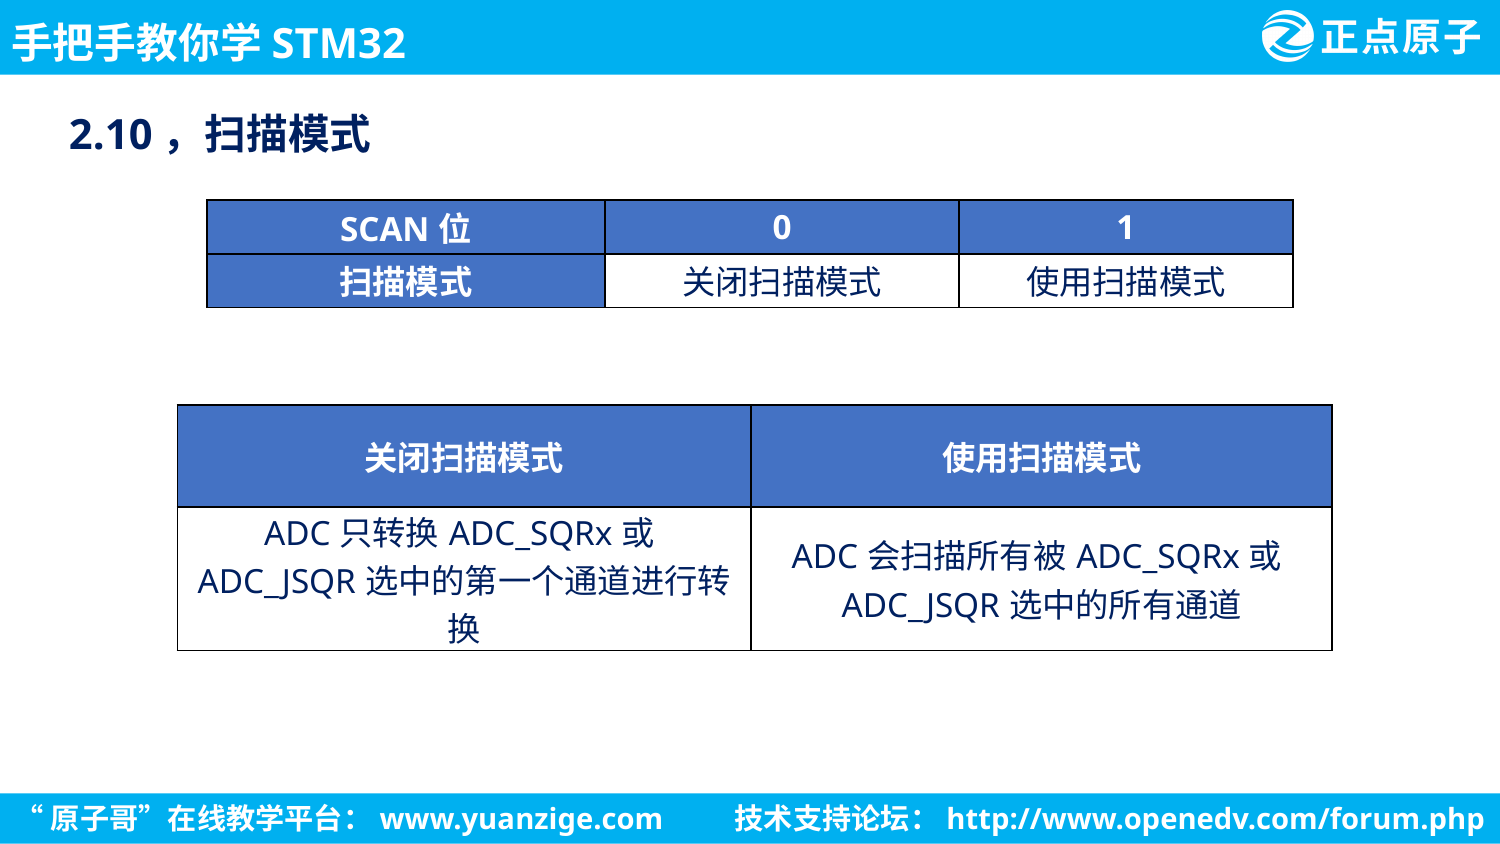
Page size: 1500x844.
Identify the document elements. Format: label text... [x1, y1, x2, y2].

picture [1391, 45, 1397, 53]
table_cell ADC只转换ADC_SQRx或ADC_JSQR选中的第一个通道进行转换 [178, 508, 750, 650]
table_header 关闭扫描模式 [178, 406, 750, 506]
text_box 技术支持论坛：http://www.openedv.com/forum.php [544, 793, 1500, 843]
table_header 使用扫描模式 [752, 406, 1331, 506]
table_header SCAN位 [208, 201, 604, 253]
picture [1364, 45, 1370, 53]
table_header 0 [606, 201, 958, 253]
picture [1445, 21, 1479, 54]
text_box 2.10，扫描模式 [61, 79, 1029, 162]
picture [1322, 21, 1357, 52]
table_cell 扫描模式 [208, 255, 604, 307]
table_cell 关闭扫描模式 [606, 255, 958, 307]
picture [1263, 27, 1307, 61]
picture [1367, 18, 1396, 42]
picture [1404, 20, 1438, 54]
picture [1412, 44, 1418, 52]
text_box [0, 0, 1500, 76]
table_cell ADC会扫描所有被ADC_SQRx或ADC_JSQR选中的所有通道 [752, 508, 1331, 650]
table_header 1 [960, 201, 1292, 253]
table_cell 使用扫描模式 [960, 255, 1292, 307]
text_box 手把手教你学STM32 [0, 0, 967, 75]
text_box “原子哥”在线教学平台：www.yuanzige.com [0, 793, 544, 843]
picture [1267, 11, 1313, 45]
picture [1431, 44, 1438, 52]
